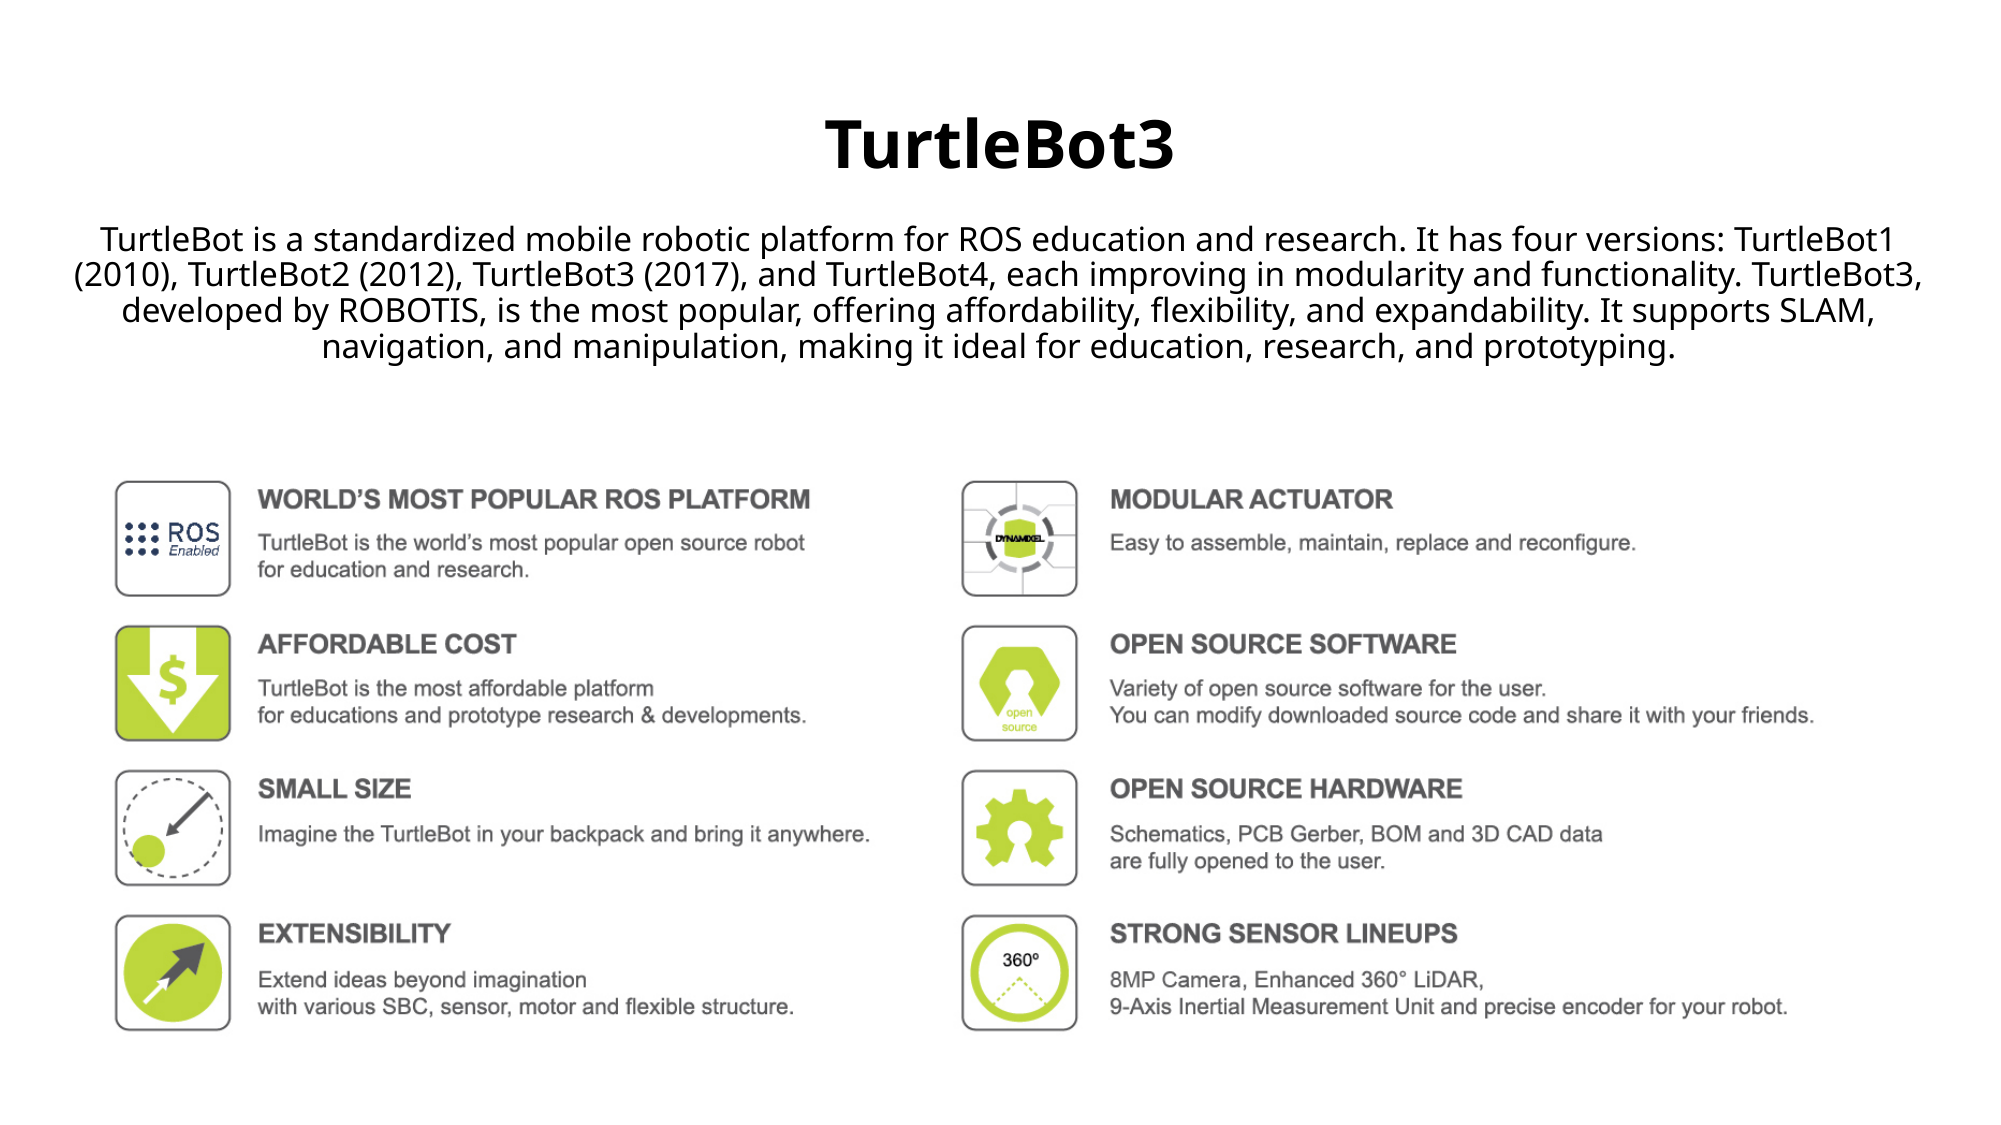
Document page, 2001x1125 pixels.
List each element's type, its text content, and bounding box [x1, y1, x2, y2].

list TurtleBot is a standardized mobile robotic platform for ROS education and research. It has four versions: TurtleBot1 (2010), TurtleBot2 (2012), TurtleBot3 (2017), and TurtleBot4, each improving in modularity and functionality. TurtleBot3, developed by ROBOTIS, is the most popular, offering affordability, flexibility, and expandability. It supports SLAM, navigation, and manipulation, making it ideal for education, research, and prototyping. [33, 214, 1967, 433]
picture [105, 469, 1835, 1041]
title TurtleBot3 [809, 50, 1191, 206]
